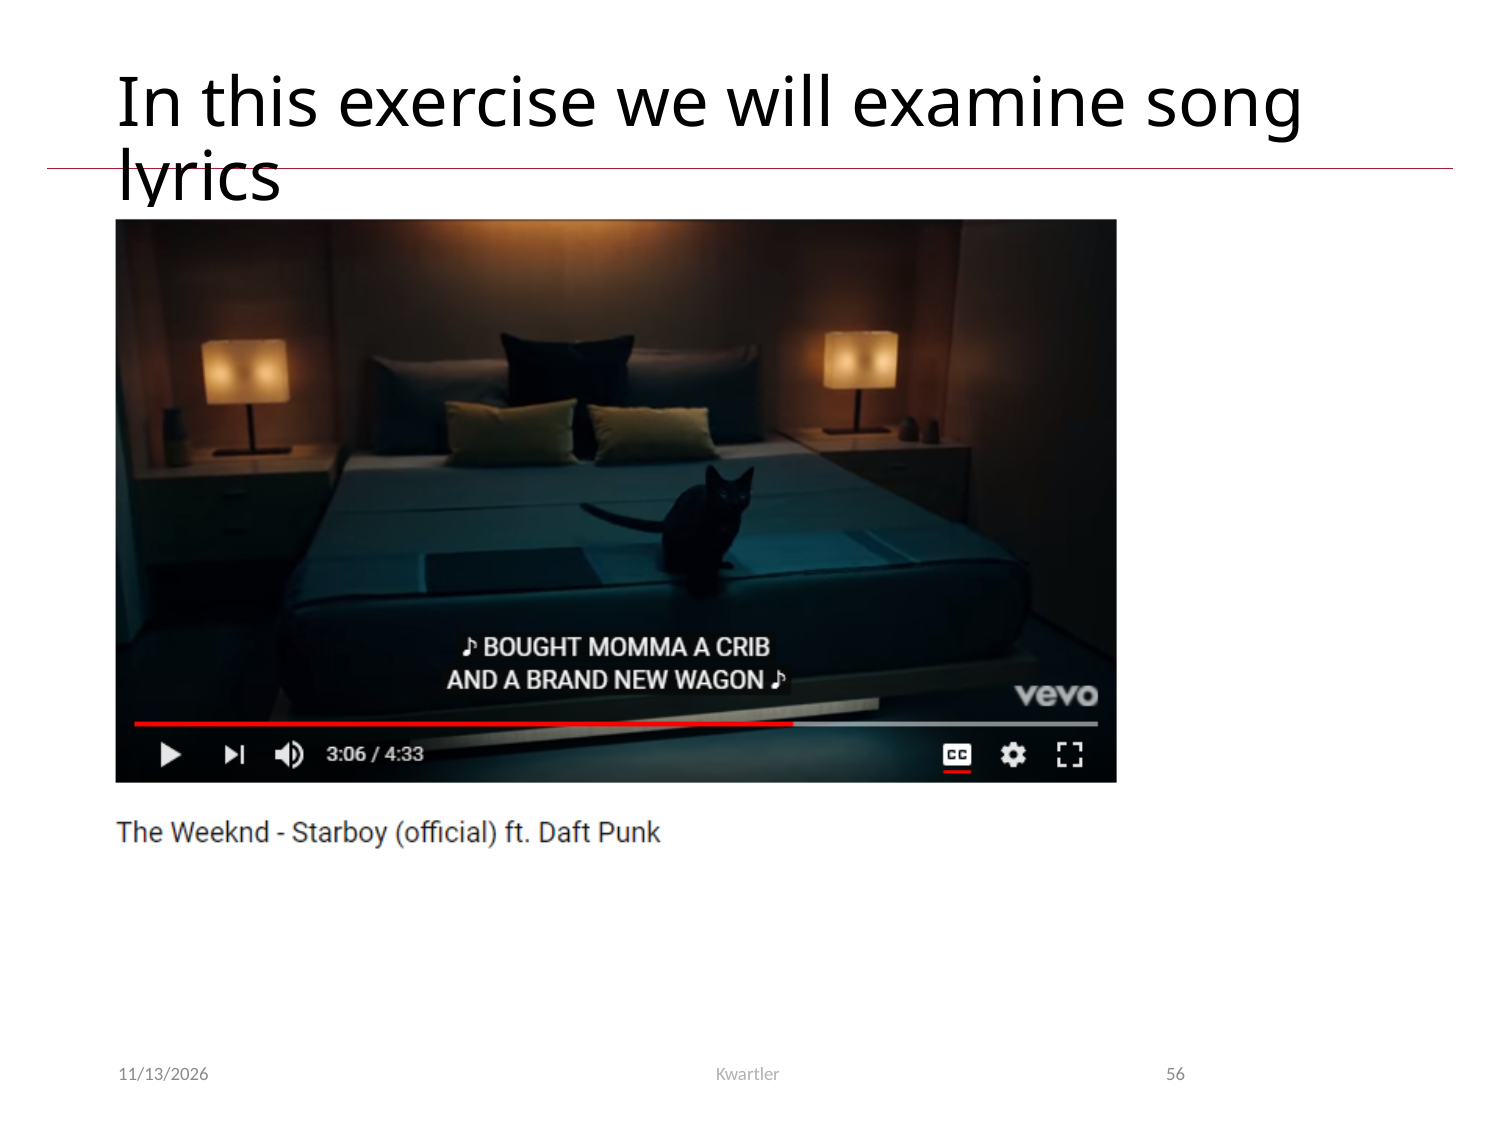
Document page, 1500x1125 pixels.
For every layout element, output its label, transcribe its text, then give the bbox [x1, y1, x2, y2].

footer Kwartler [496, 1042, 1004, 1103]
slide_number 56 [1059, 1042, 1200, 1103]
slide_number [103, 1042, 441, 1103]
picture [105, 207, 1142, 855]
title In this exercise we will examine song lyrics [103, 59, 1397, 157]
